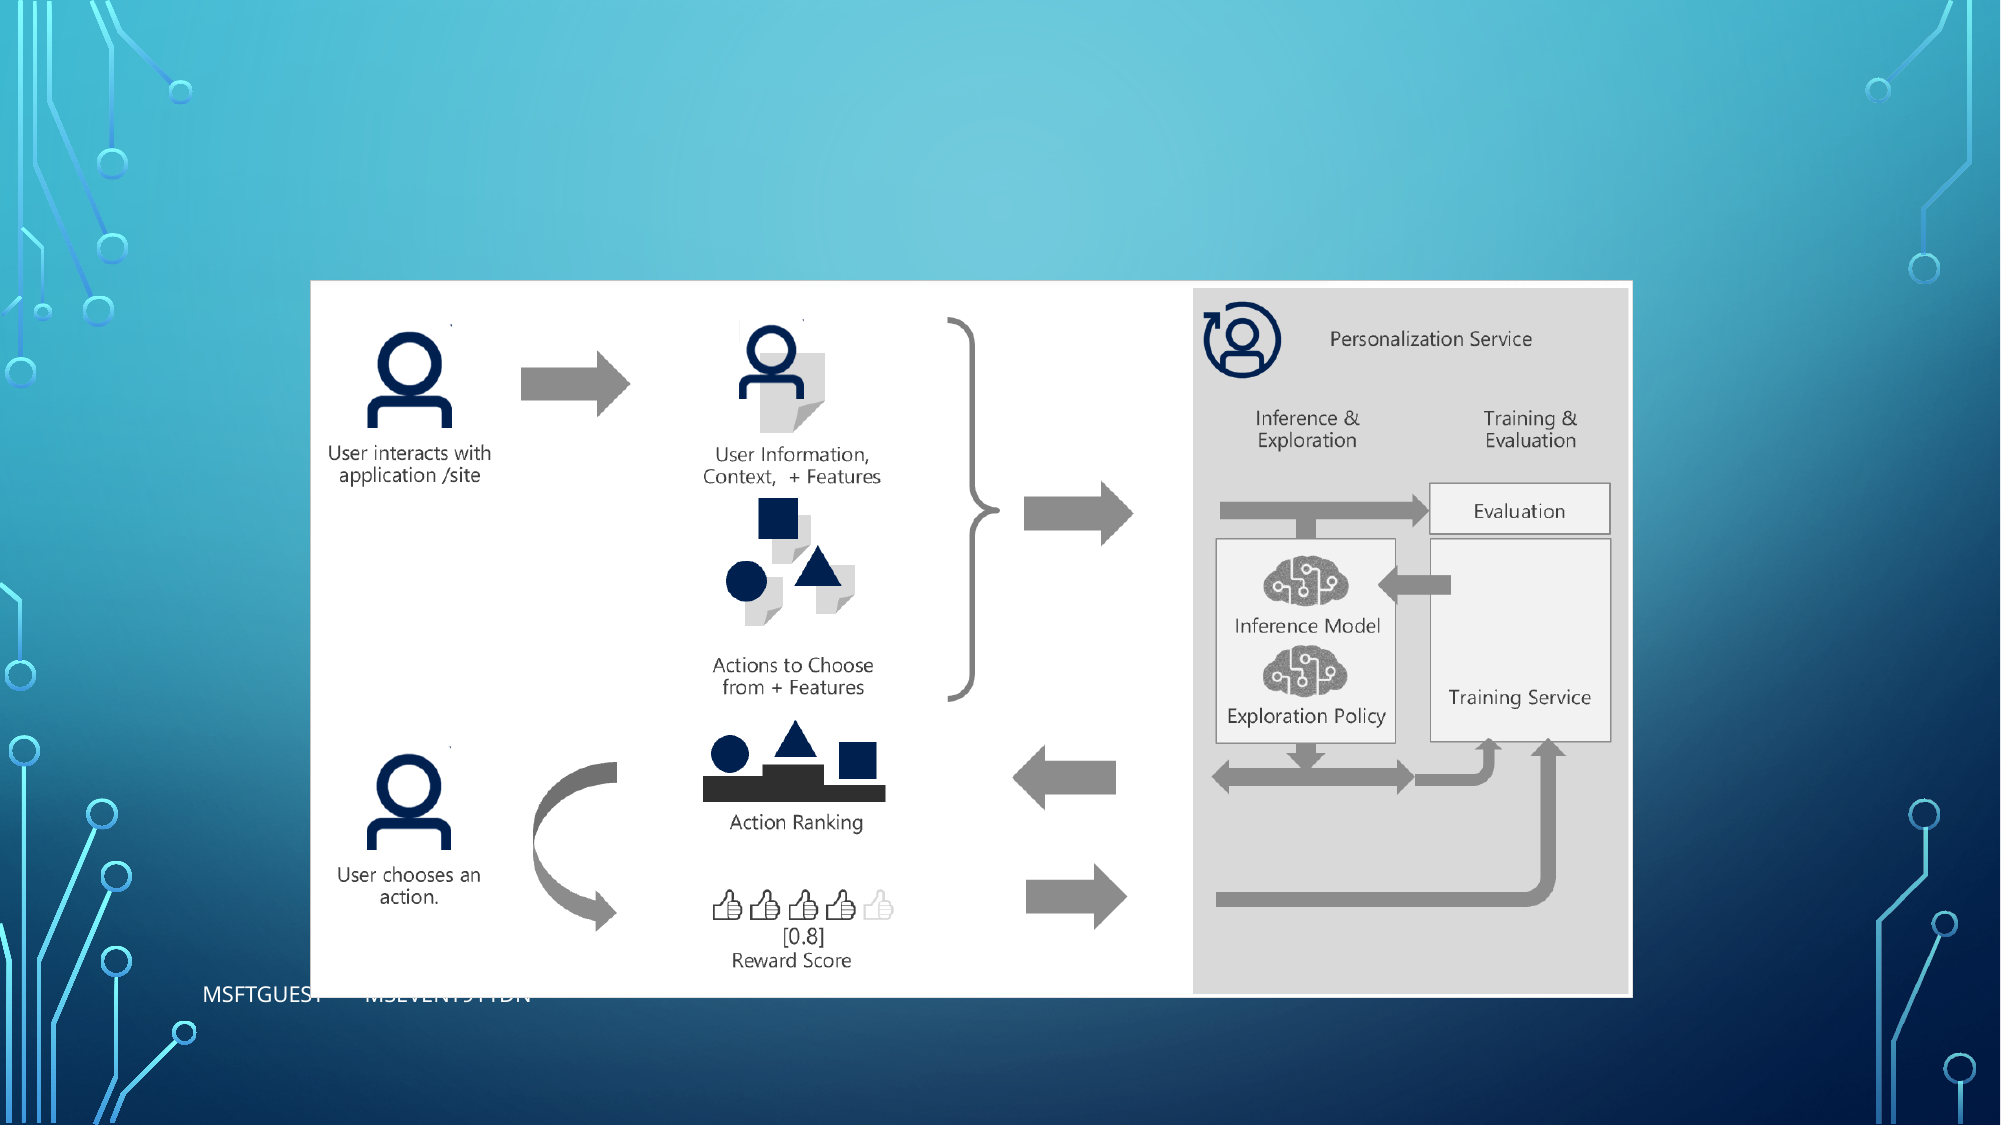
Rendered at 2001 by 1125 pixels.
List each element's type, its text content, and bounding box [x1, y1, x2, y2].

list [310, 280, 1633, 998]
footer MSFTGUEST msevent911dn [187, 965, 1211, 1025]
